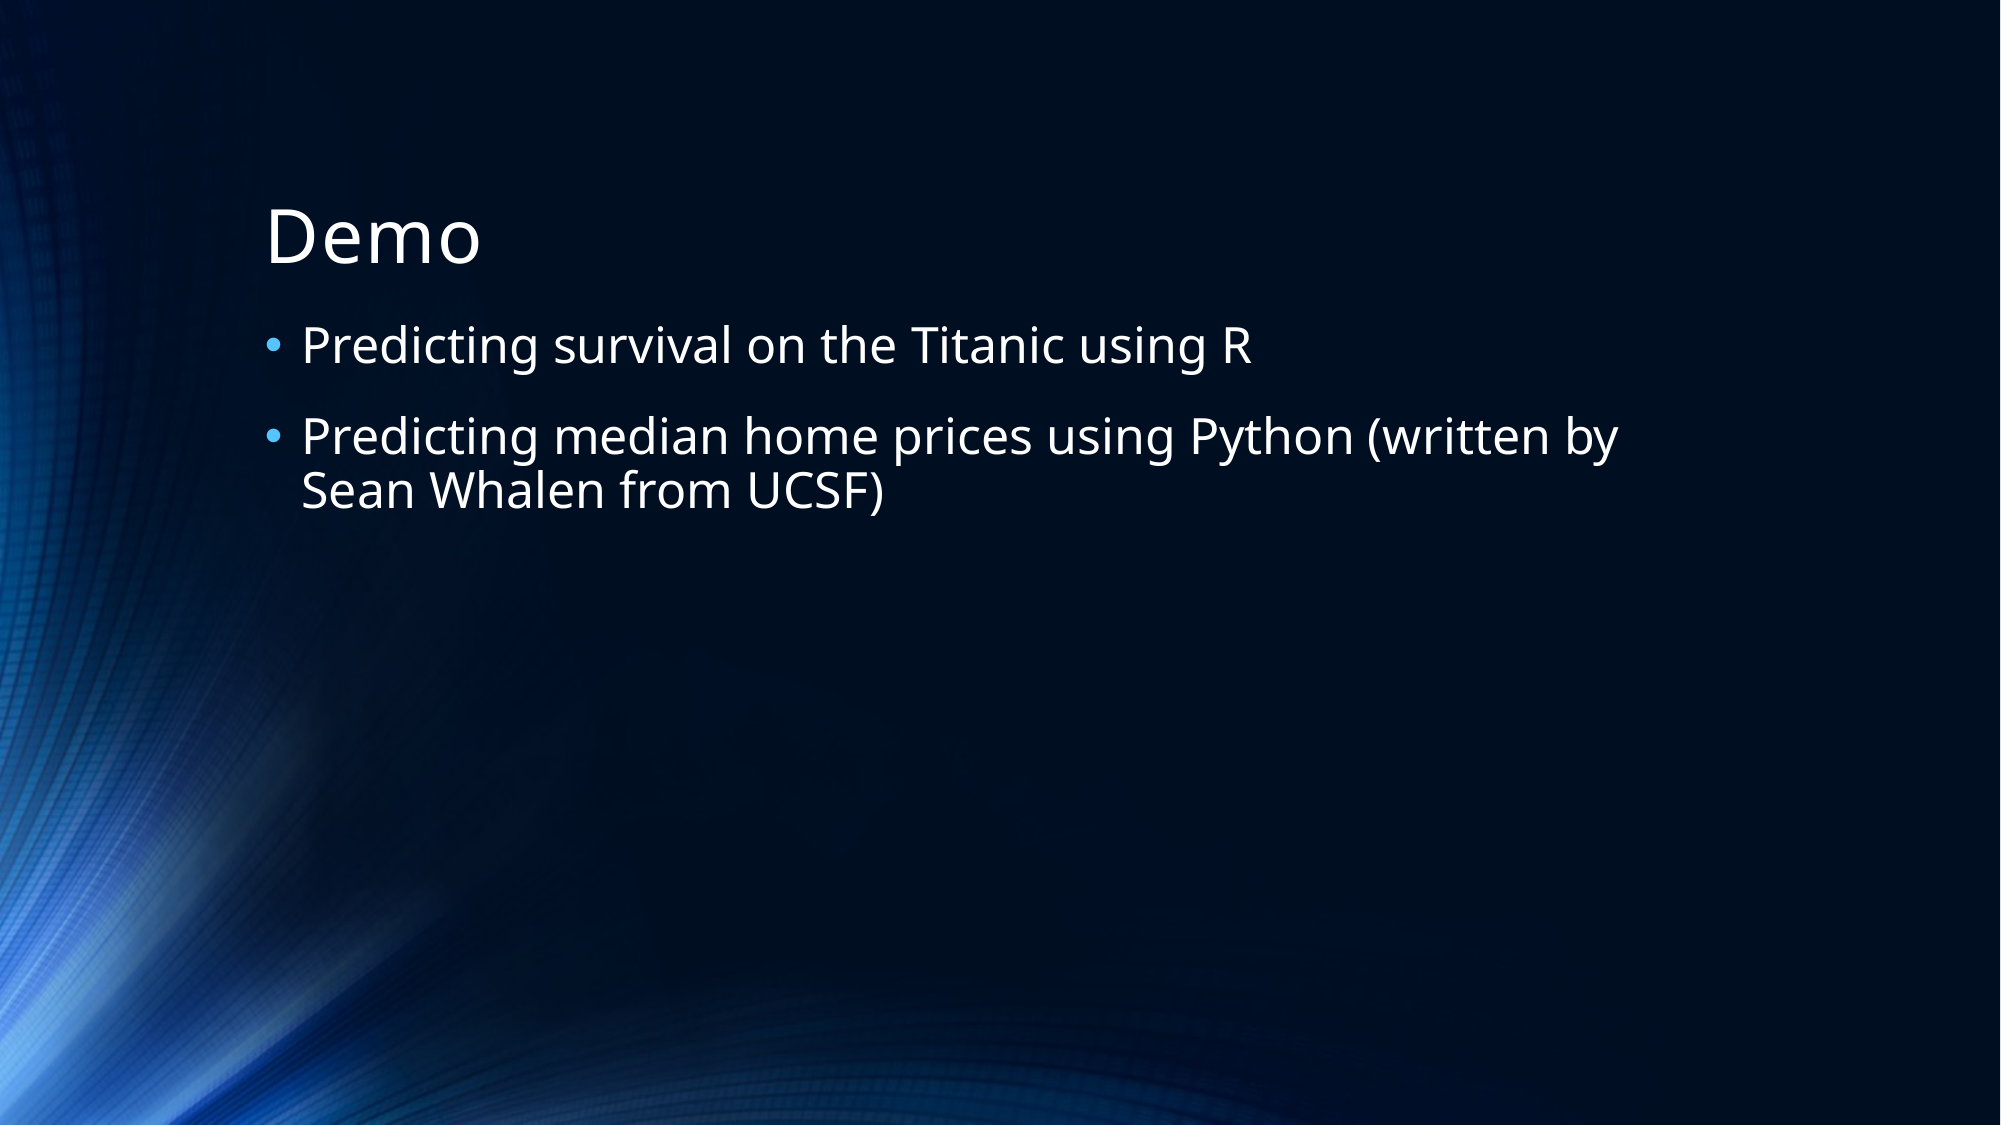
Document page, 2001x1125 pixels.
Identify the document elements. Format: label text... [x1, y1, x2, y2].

picture [0, 0, 2001, 1125]
list Predicting survival on the Titanic using R Predicting median home prices using Python (written by Sean Whalen from UCSF) [249, 312, 1749, 988]
title Demo [249, 62, 1751, 288]
